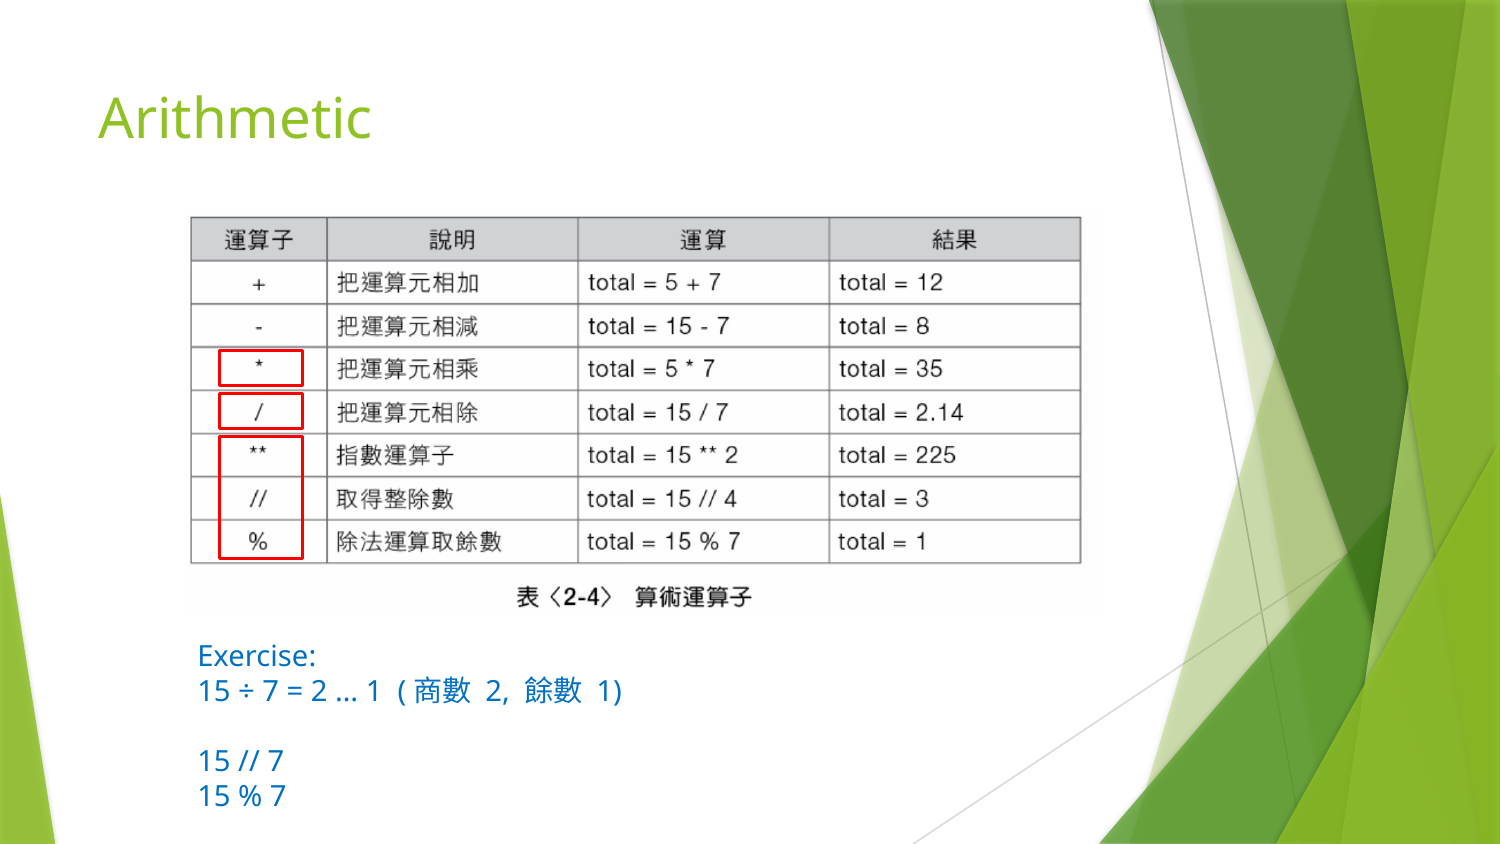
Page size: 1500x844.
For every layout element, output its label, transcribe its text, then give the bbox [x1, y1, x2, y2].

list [185, 207, 1103, 618]
text_box Exercise: 15 ÷ 7 = 2 … 1 (商數 2, 餘數 1) 15 // 7 15 % 7 [182, 629, 637, 820]
title Arithmetic [83, 75, 1141, 238]
